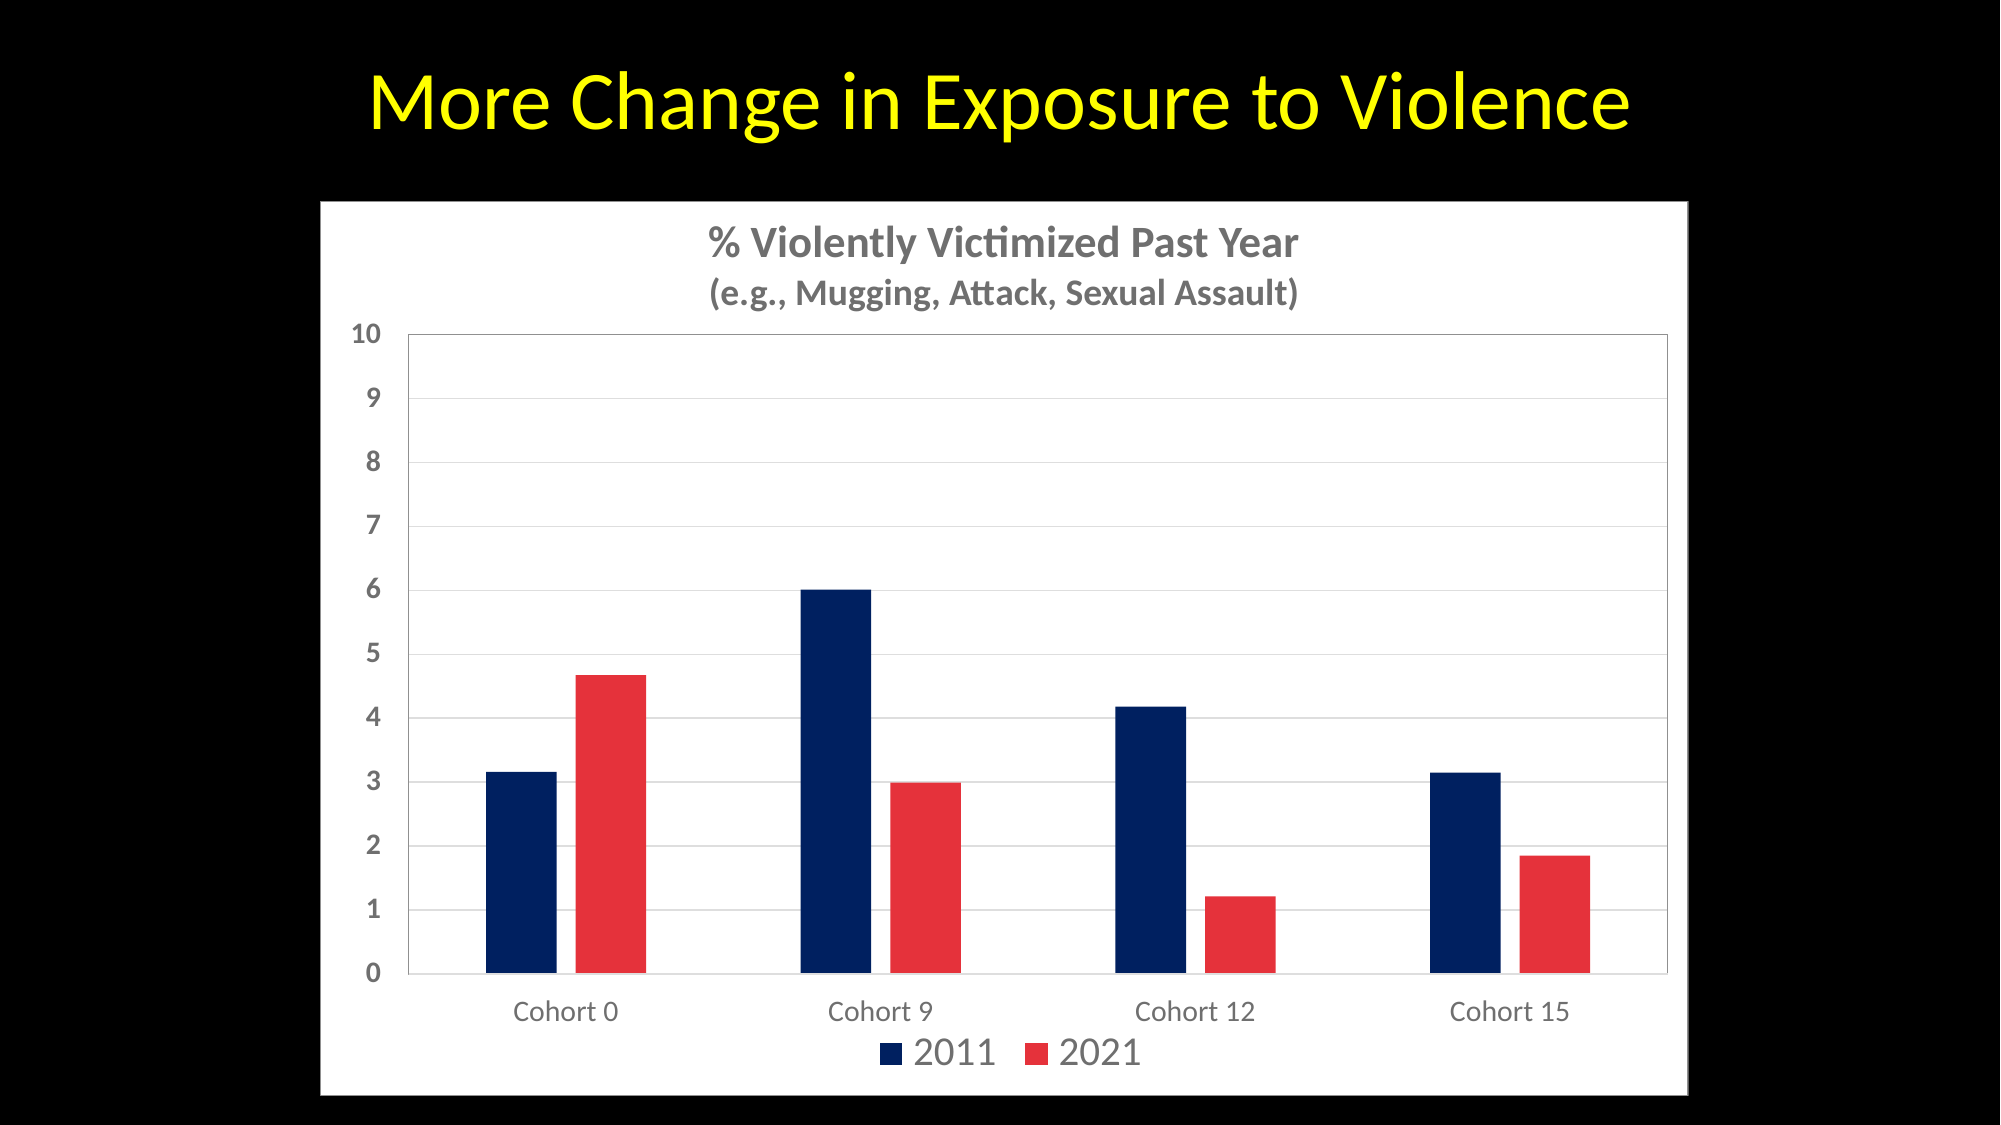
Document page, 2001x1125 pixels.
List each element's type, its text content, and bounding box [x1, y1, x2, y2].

title More Change in Exposure to Violence [99, 44, 1901, 147]
picture [319, 200, 1689, 1097]
